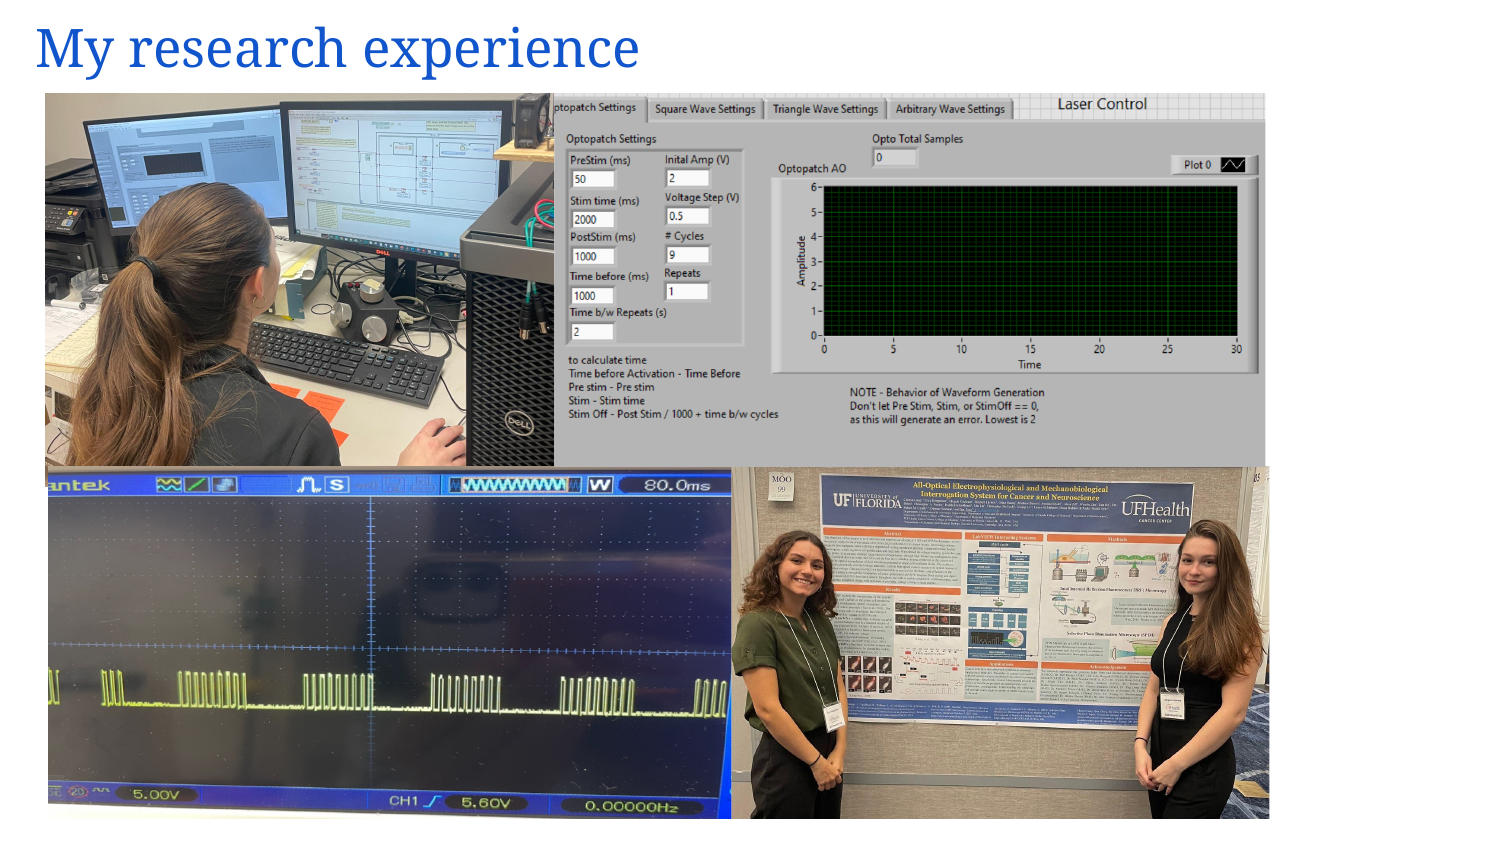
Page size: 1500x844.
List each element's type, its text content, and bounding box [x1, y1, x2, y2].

picture [35, 93, 1270, 819]
title My research experience [20, 0, 1418, 94]
